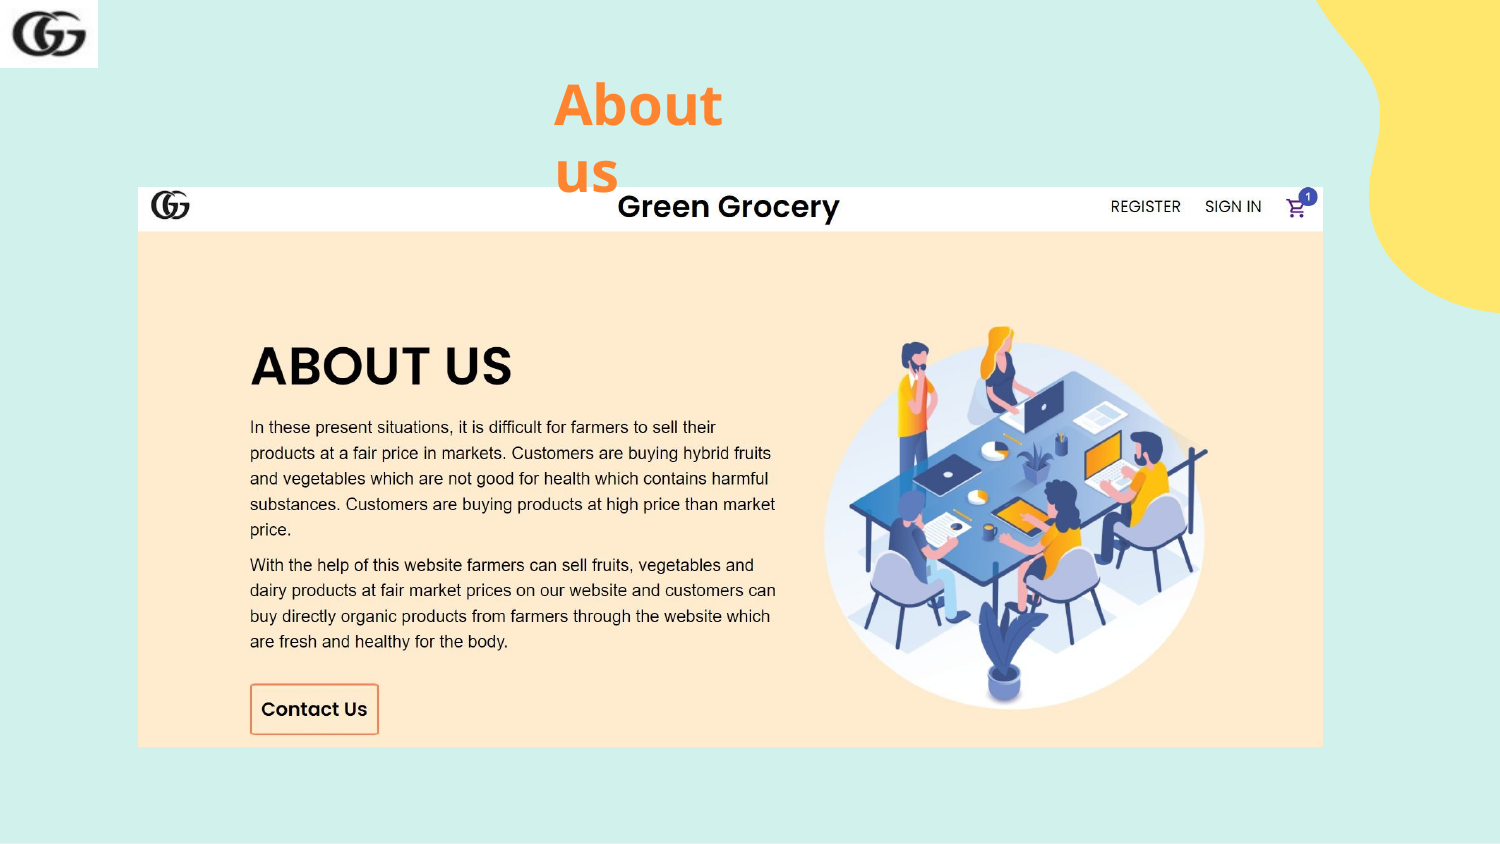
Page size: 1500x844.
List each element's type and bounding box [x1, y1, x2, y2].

text_box [138, 0, 1500, 747]
picture [0, 0, 98, 68]
